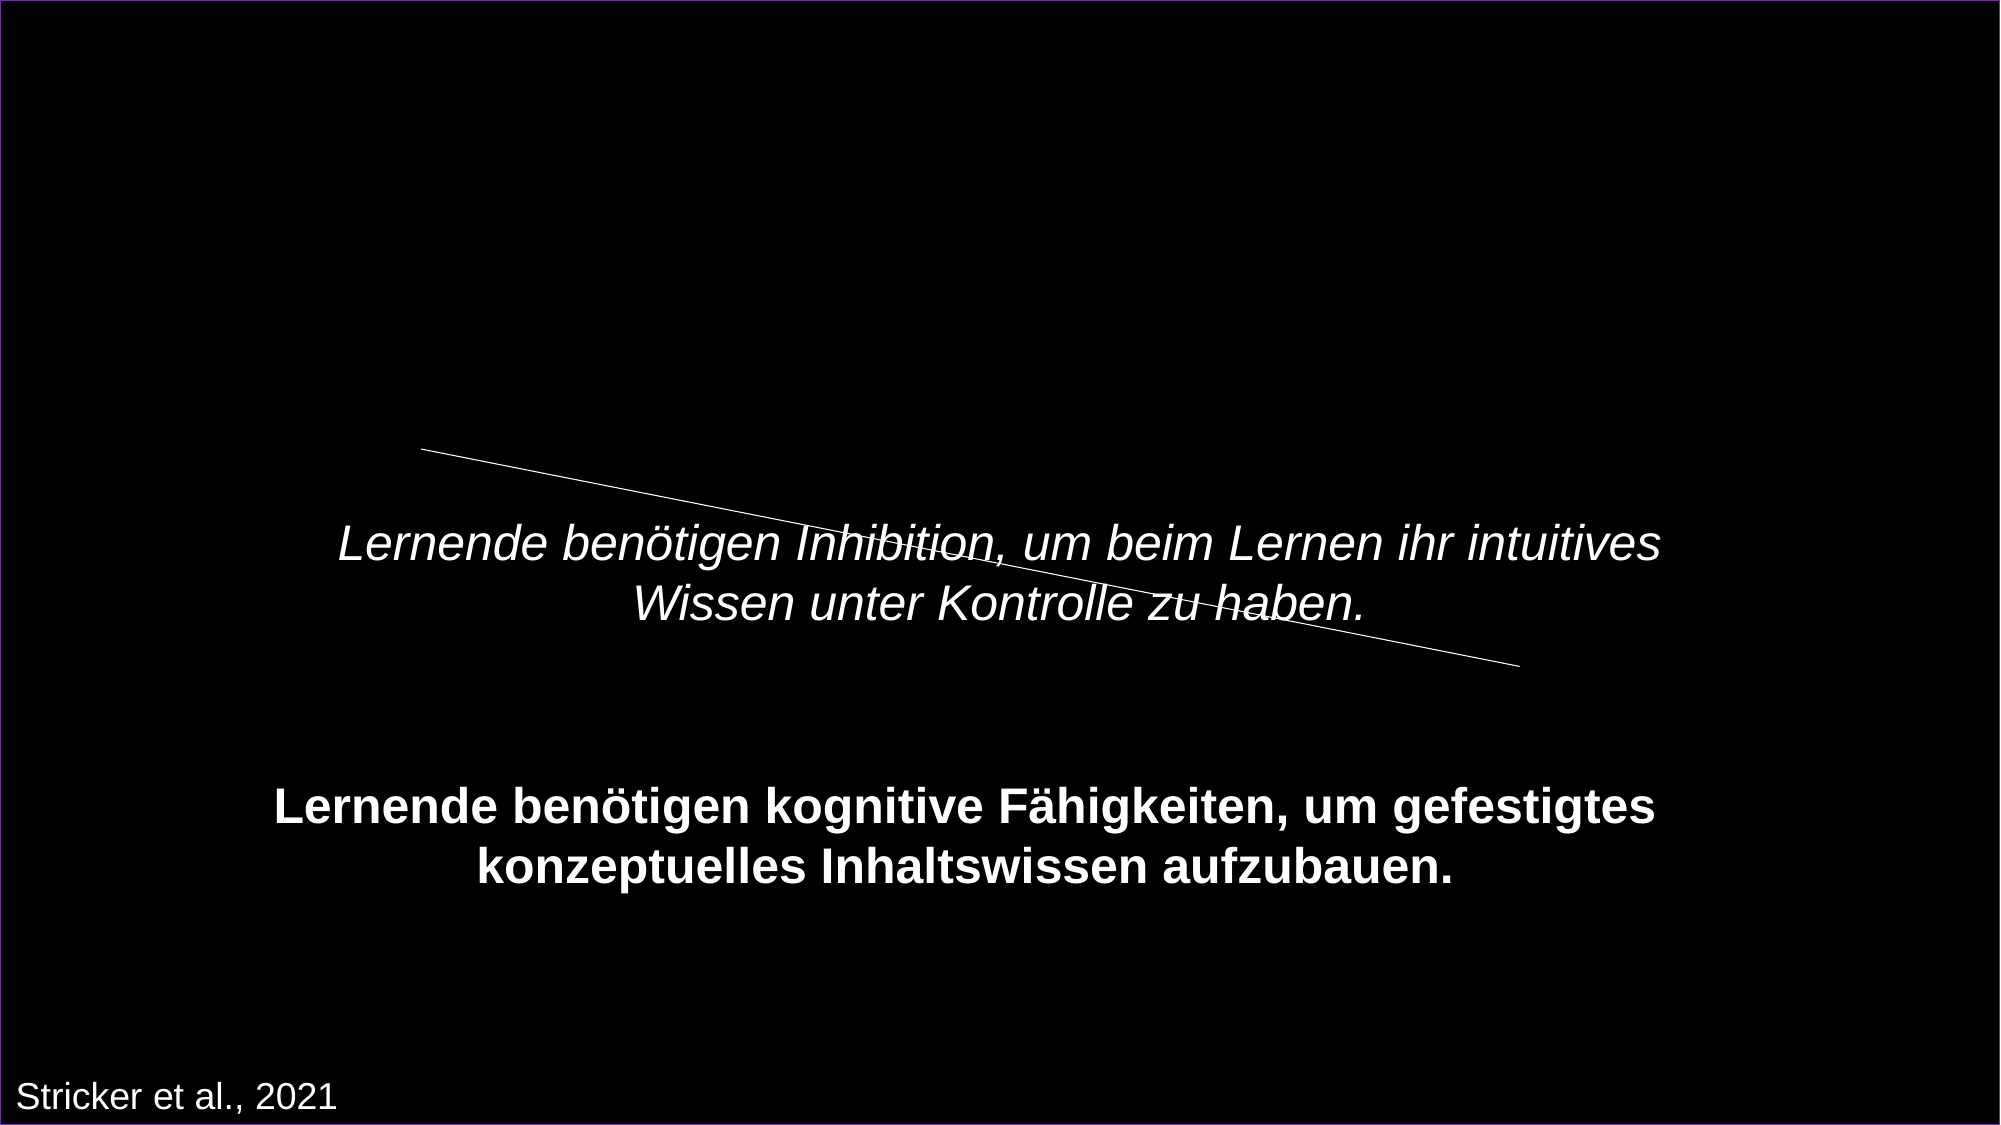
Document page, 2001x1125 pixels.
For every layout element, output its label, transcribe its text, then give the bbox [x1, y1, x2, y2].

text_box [421, 449, 1520, 667]
text_box Stricker et al., 2021 [0, 1064, 1554, 1125]
text_box Lernende benötigen kognitive Fähigkeiten, um gefestigtes konzeptuelles Inhaltswissen aufzubauen. [206, 765, 1725, 901]
text_box Lernende benötigen Inhibition, um beim Lernen ihr intuitives Wissen unter Kontrolle zu haben. [1520, 503, 1759, 639]
text_box Lernende benötigen Inhibition, um beim Lernen ihr intuitives Wissen unter Kontrolle zu haben. [241, 503, 421, 639]
text_box [0, 0, 2000, 1125]
